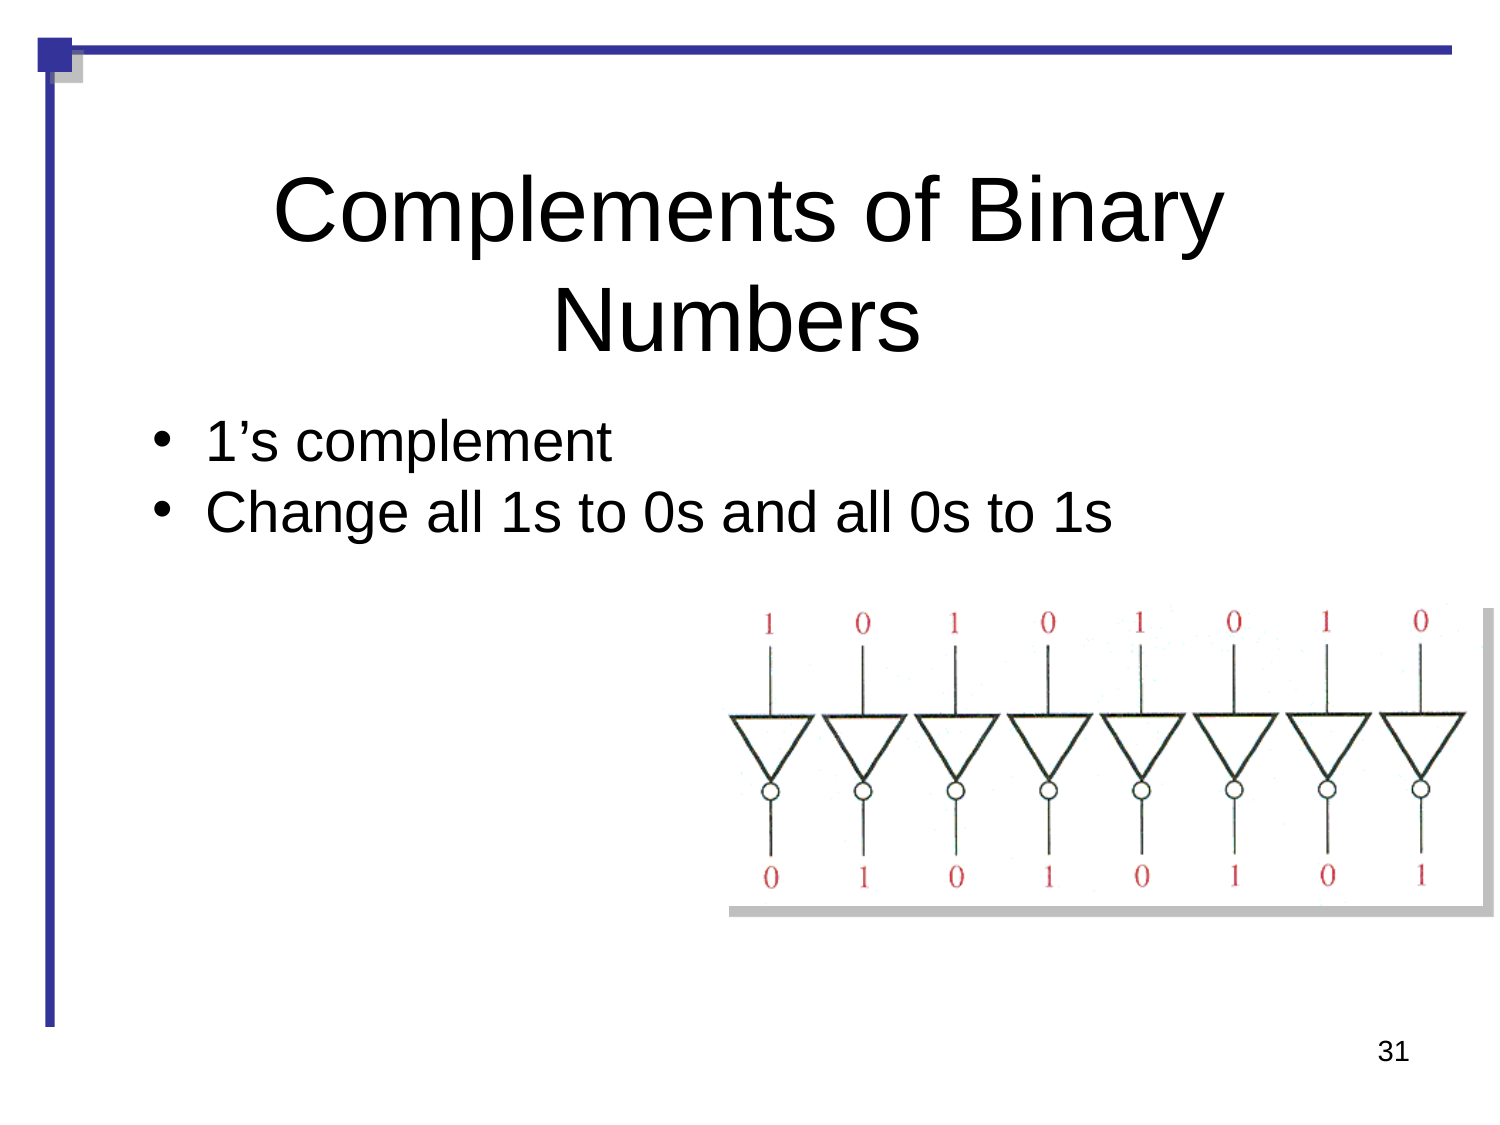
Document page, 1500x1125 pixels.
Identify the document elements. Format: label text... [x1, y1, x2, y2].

picture [716, 595, 1483, 906]
text_box 31 [1074, 1031, 1425, 1103]
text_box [37, 37, 1448, 1023]
